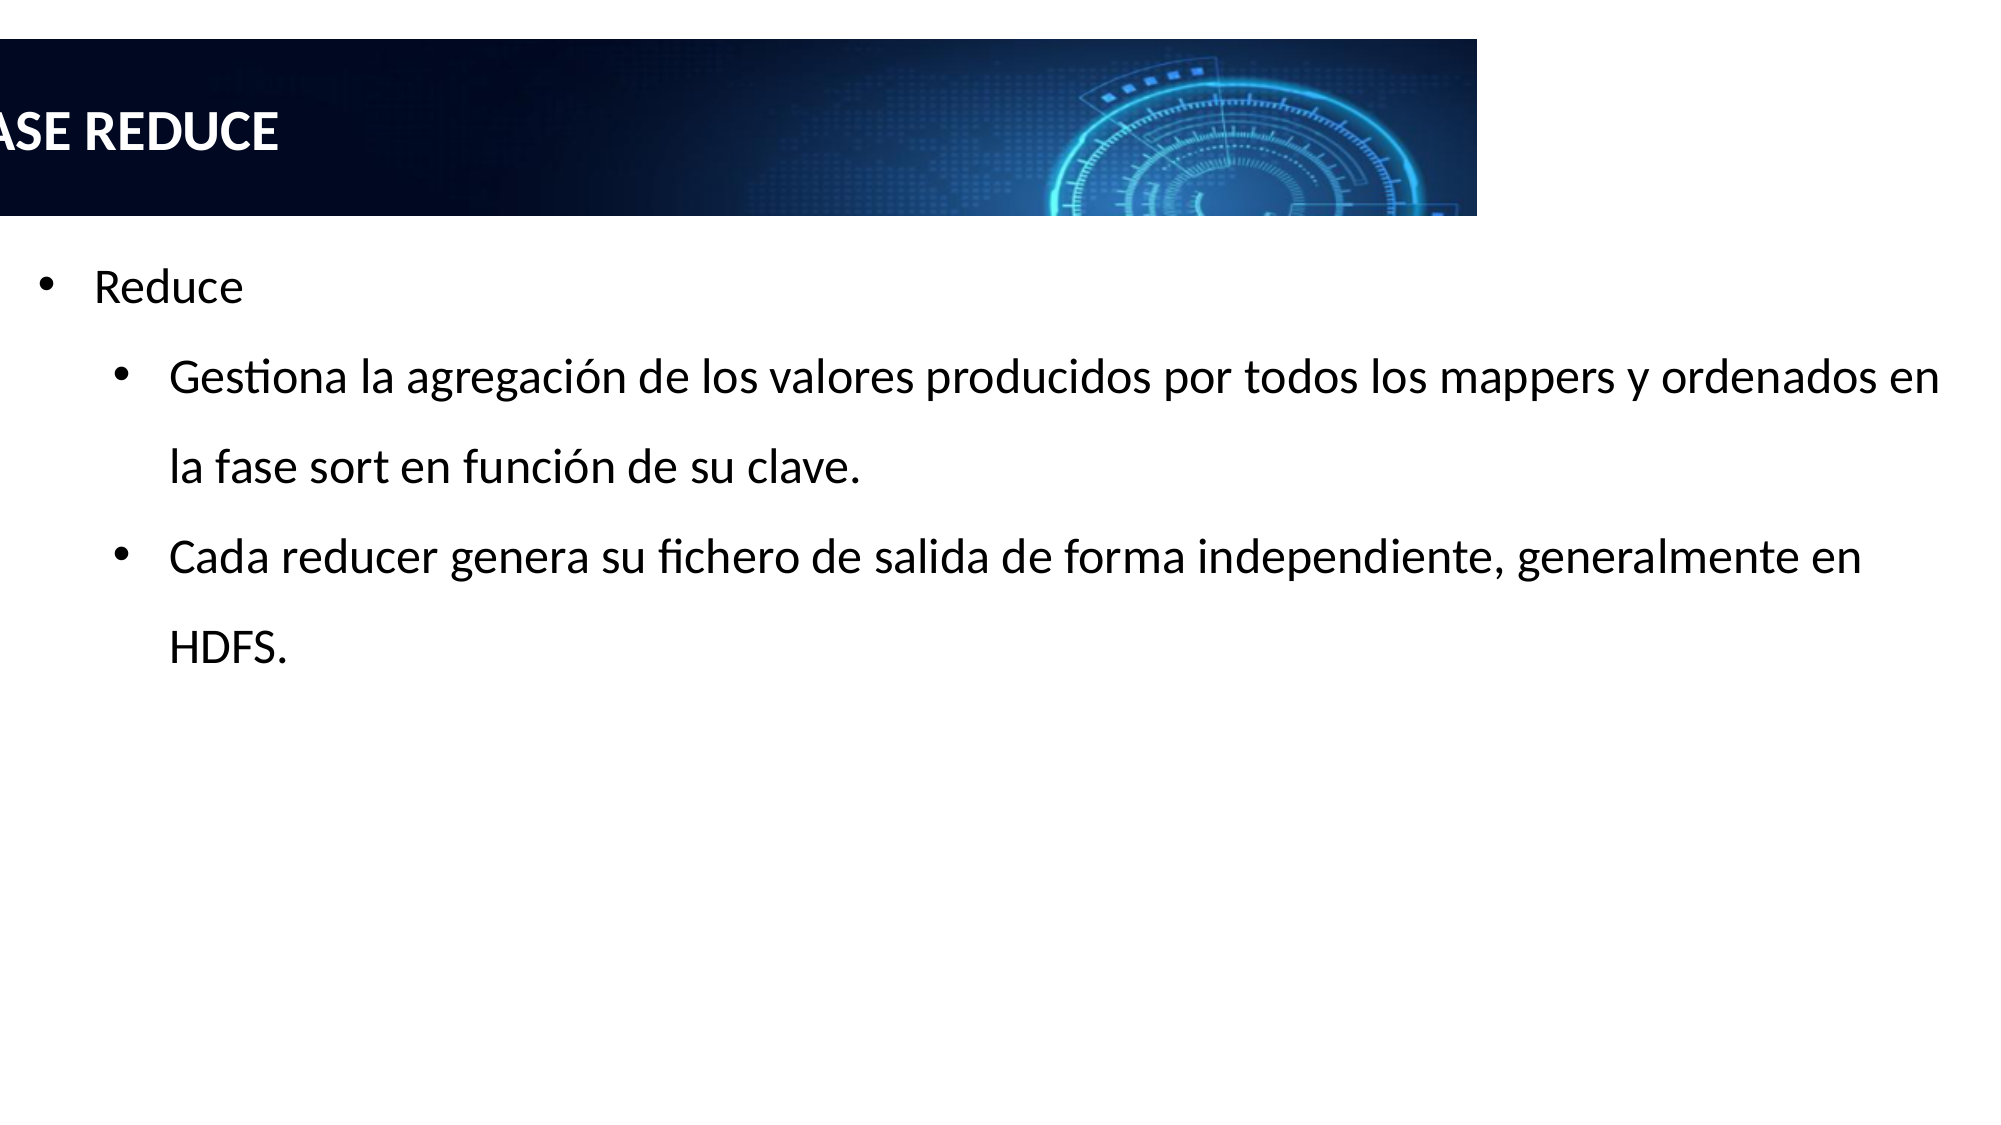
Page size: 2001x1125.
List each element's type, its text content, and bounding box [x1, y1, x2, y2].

picture [0, 39, 1477, 217]
text_box Reduce Gestiona la agregación de los valores producidos por todos los mappers y ordenados en la fase sort en función de su clave. Cada reducer genera su fichero de salida de forma independiente, generalmente en HDFS. [23, 215, 1979, 771]
